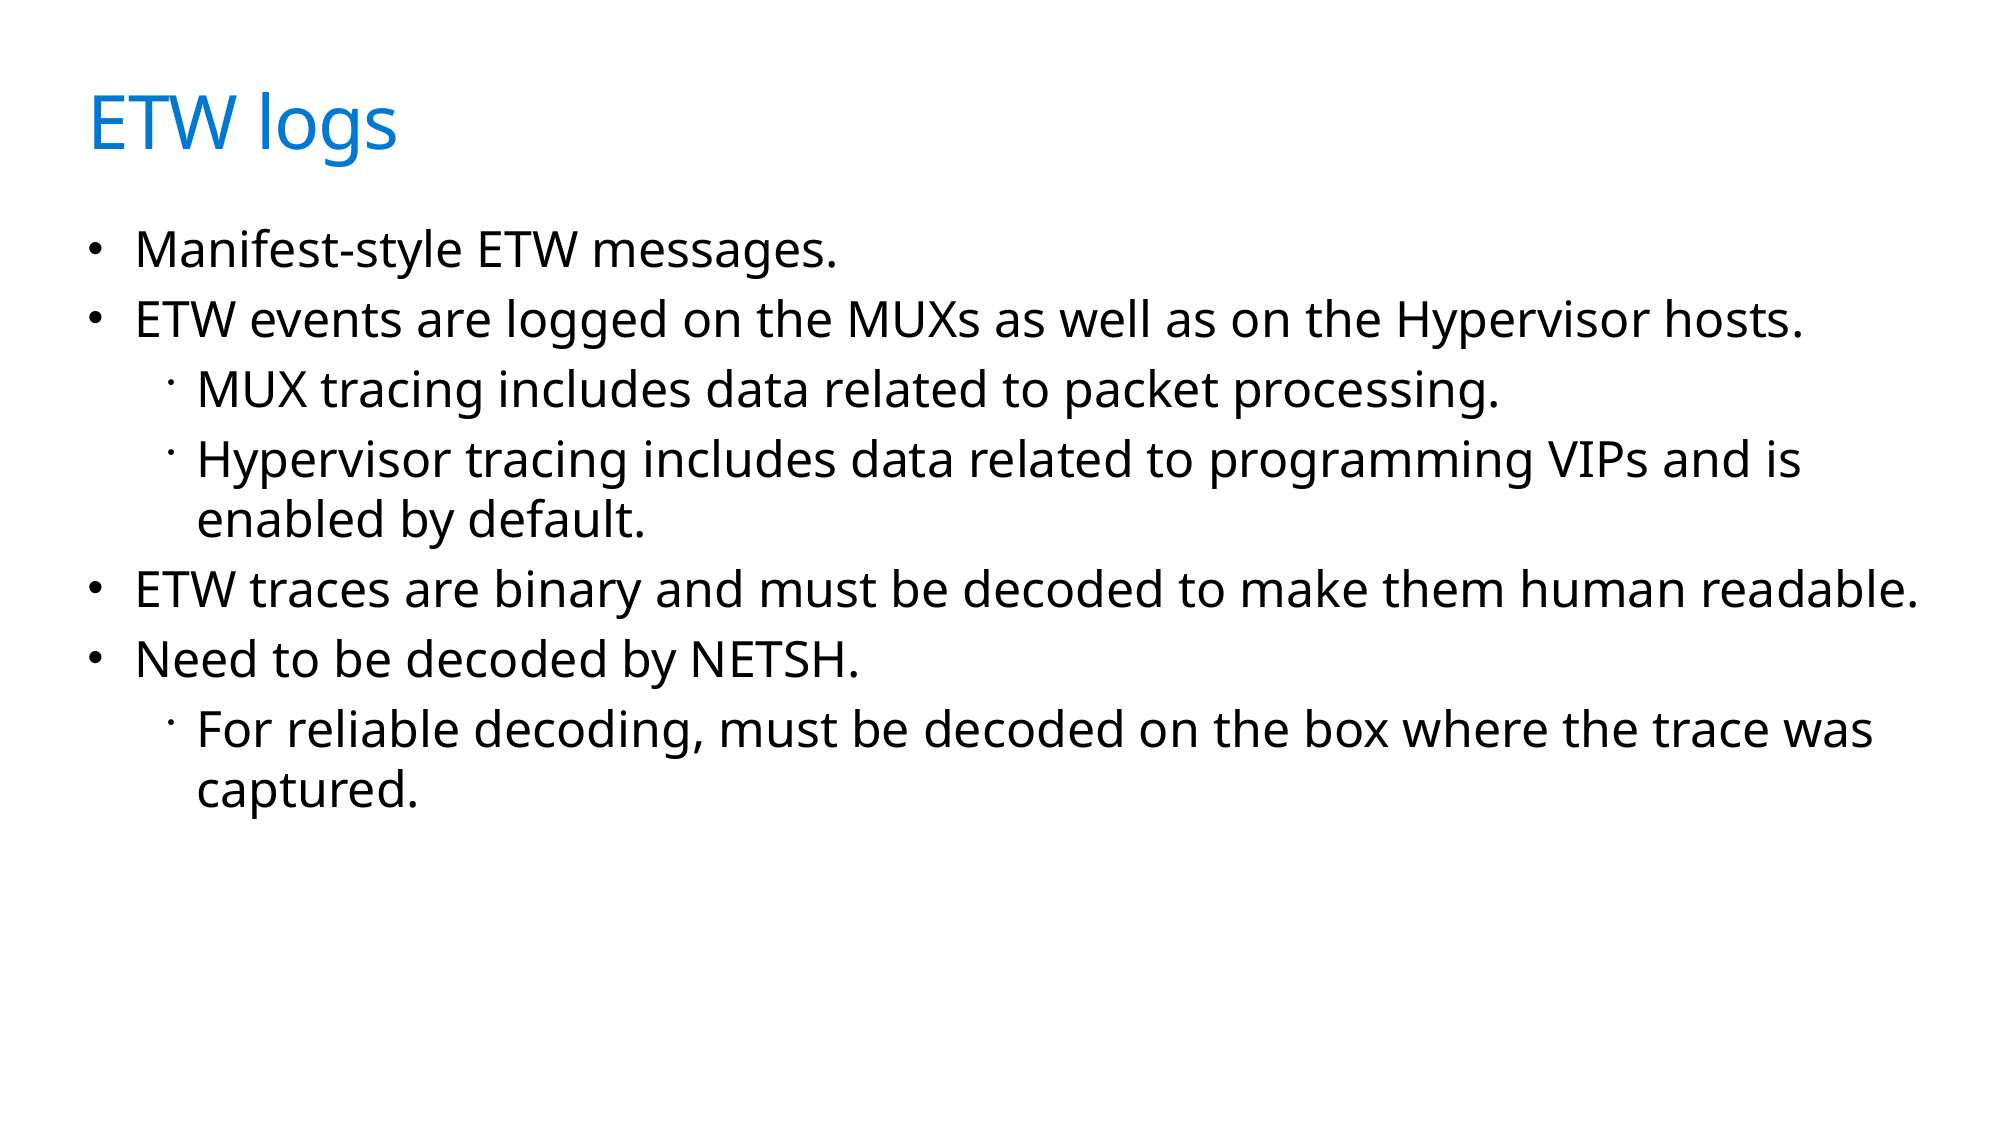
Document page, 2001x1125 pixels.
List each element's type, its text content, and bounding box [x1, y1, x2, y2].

list Manifest-style ETW messages. ETW events are logged on the MUXs as well as on the Hypervisor hosts. MUX tracing includes data related to packet processing. Hypervisor tracing includes data related to programming VIPs and is enabled by default. ETW traces are binary and must be decoded to make them human readable. Need to be decoded by NETSH. For reliable decoding, must be decoded on the box where the trace was captured. [87, 217, 1961, 972]
title ETW logs [87, 75, 750, 166]
